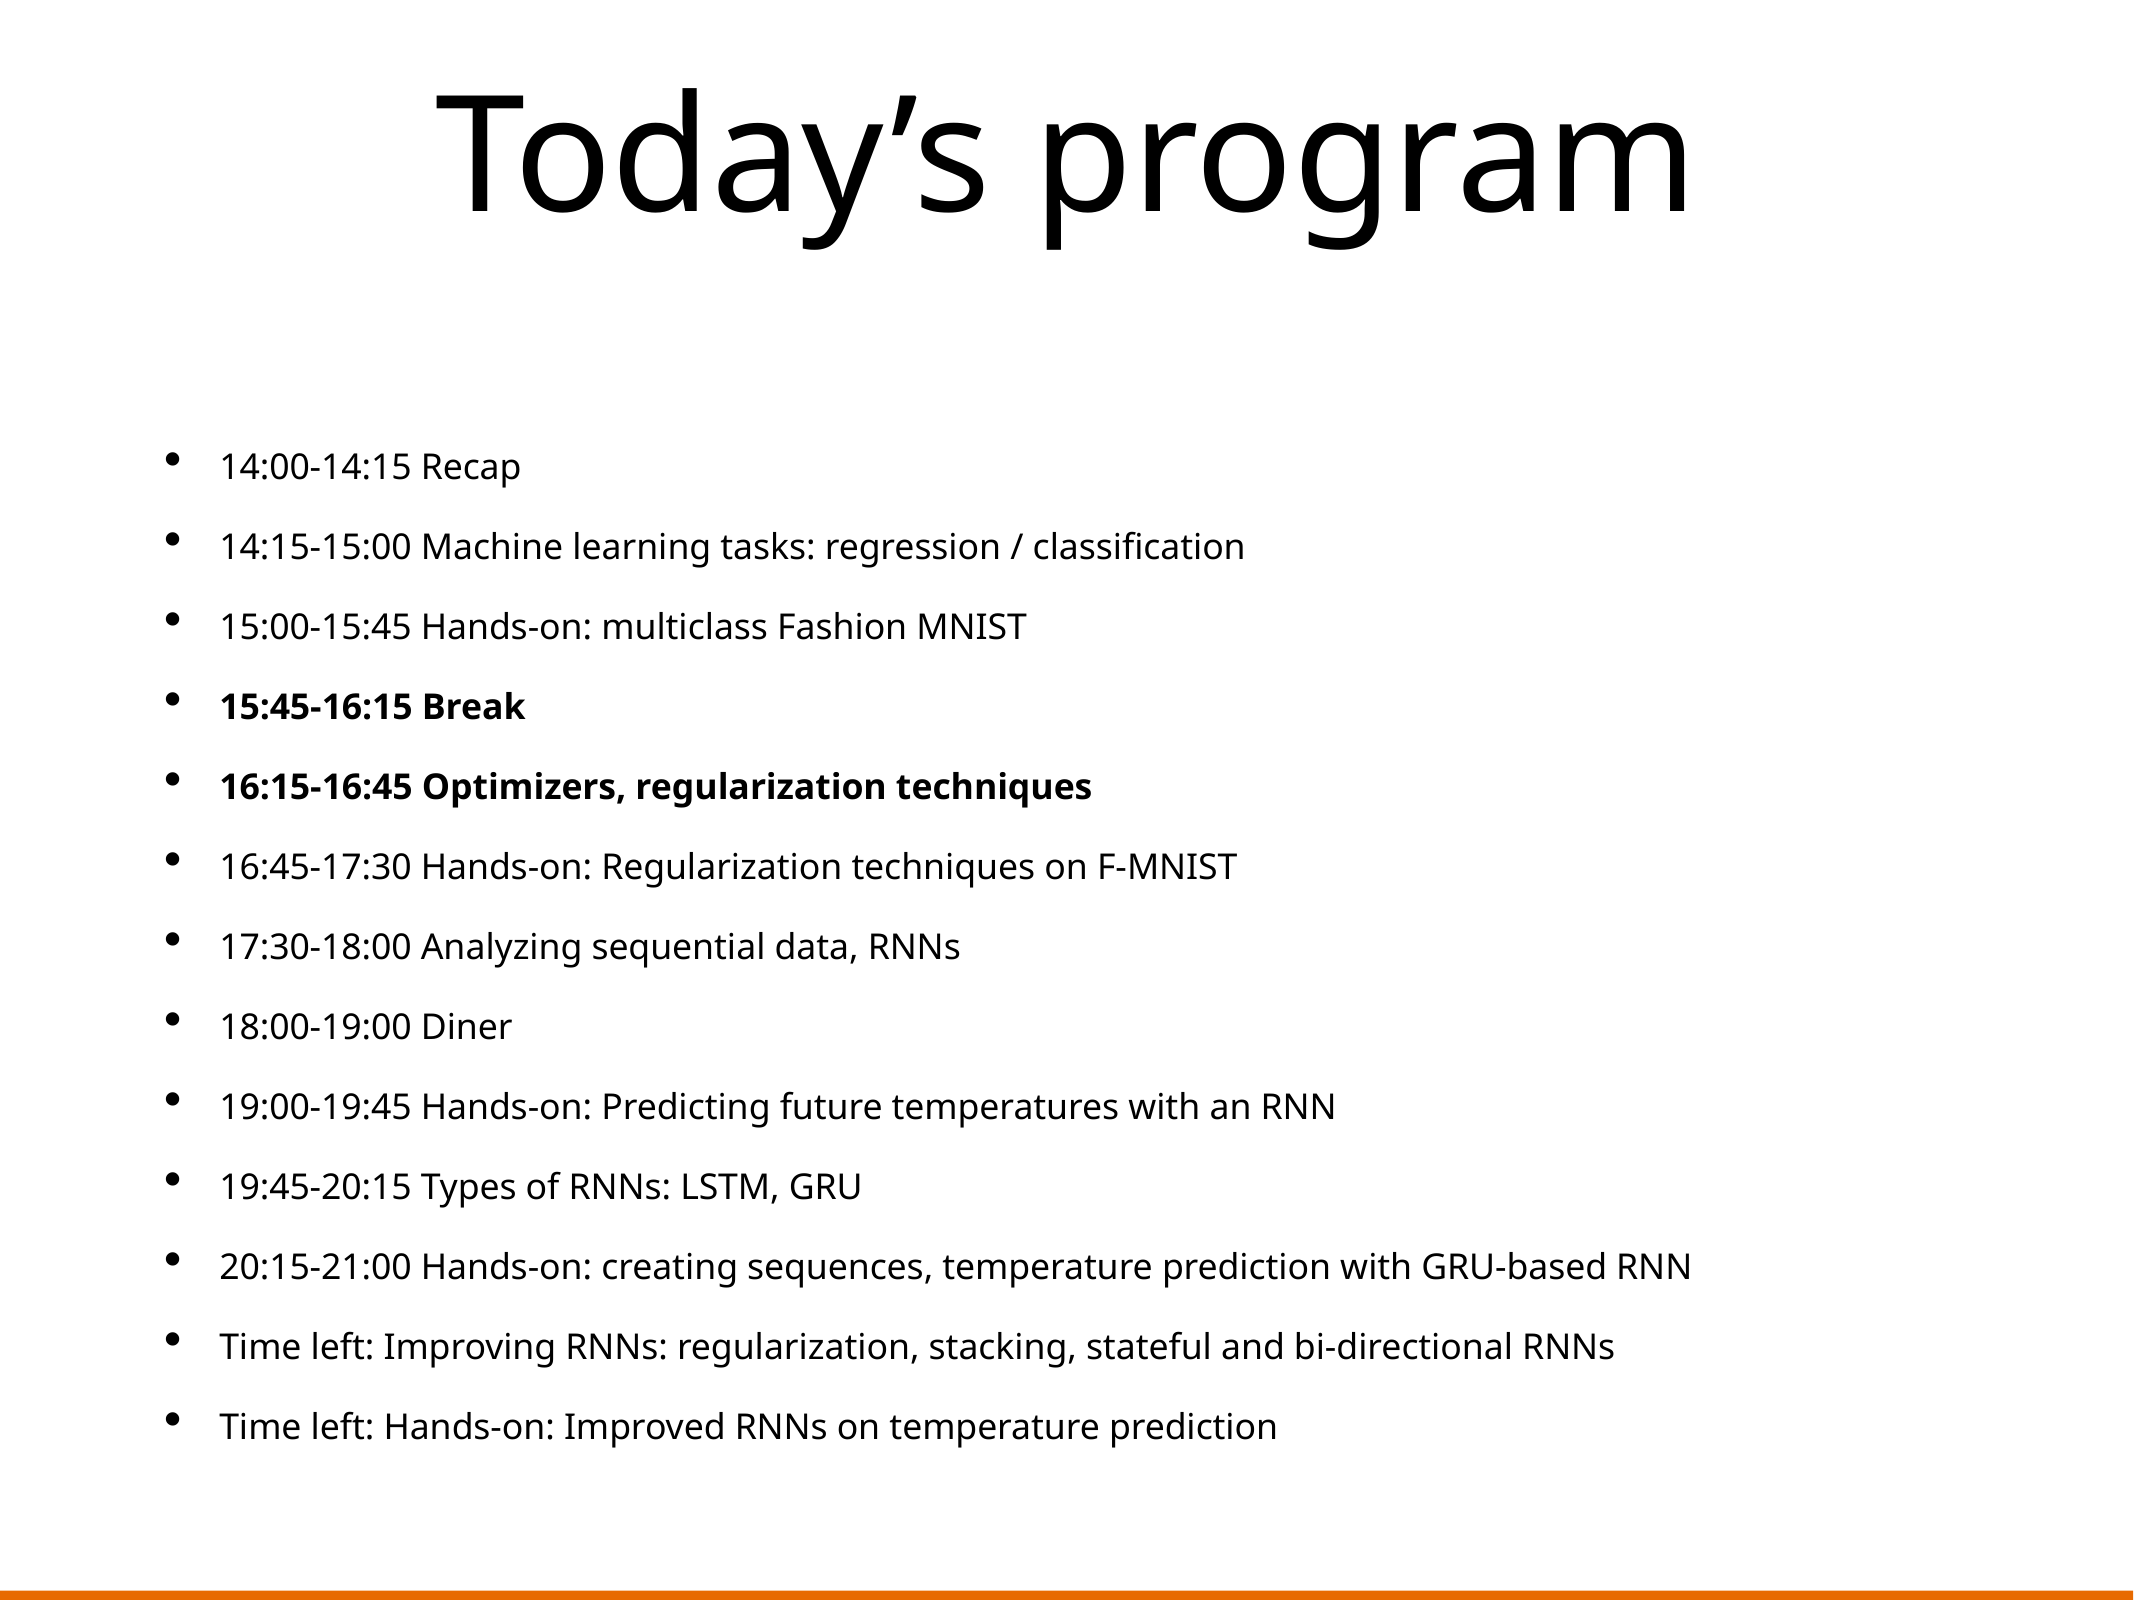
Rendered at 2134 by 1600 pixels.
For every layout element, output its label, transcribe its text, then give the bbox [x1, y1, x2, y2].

title Today’s program [155, 41, 1978, 253]
list 14:00-14:15 Recap 14:15-15:00 Machine learning tasks: regression / classification 15:00-15:45 Hands-on: multiclass Fashion MNIST 15:45-16:15 Break 16:15-16:45 Optimizers, regularization techniques 16:45-17:30 Hands-on: Regularization techniques on F-MNIST 17:30-18:00 Analyzing sequential data, RNNs 18:00-19:00 Diner 19:00-19:45 Hands-on: Predicting future temperatures with an RNN 19:45-20:15 Types of RNNs: LSTM, GRU 20:15-21:00 Hands-on: creating sequences, temperature prediction with GRU-based RNN Time left: Improving RNNs: regularization, stacking, stateful and bi-directional RNNs Time left: Hands-on: Improved RNNs on temperature prediction [155, 405, 1978, 1457]
